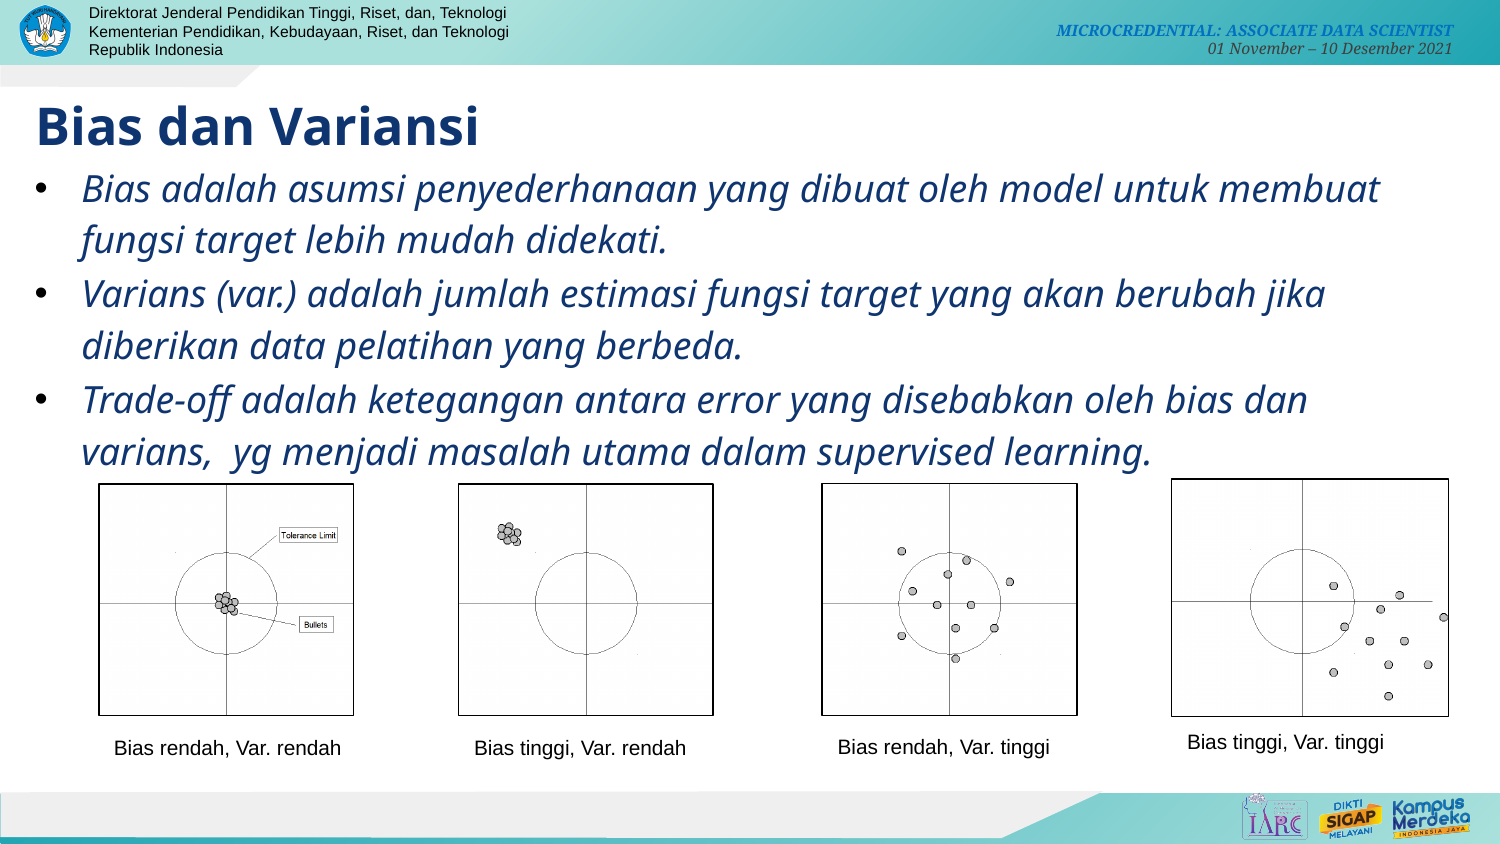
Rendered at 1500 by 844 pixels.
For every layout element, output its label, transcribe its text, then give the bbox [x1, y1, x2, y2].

picture [1319, 796, 1382, 842]
picture [1171, 479, 1449, 717]
text_box Bias tinggi, Var. rendah [459, 726, 723, 767]
text_box Bias adalah asumsi penyederhanaan yang dibuat oleh model untuk membuat fungsi target lebih mudah didekati. Varians (var.) adalah jumlah estimasi fungsi target yang akan berubah jika diberikan data pelatihan yang berbeda. Trade-off adalah ketegangan antara error yang disebabkan oleh bias dan varians, yg menjadi masalah utama dalam supervised learning. [17, 142, 1462, 542]
text_box Bias dan Variansi [20, 78, 1012, 142]
picture [16, 3, 74, 61]
picture [822, 483, 1077, 715]
text_box [38, 131, 1476, 196]
picture [99, 484, 353, 715]
picture [459, 484, 713, 715]
picture [1237, 790, 1312, 843]
text_box Bias rendah, Var. rendah [98, 726, 363, 767]
text_box Bias rendah, Var. tinggi [822, 726, 1086, 767]
picture [1393, 798, 1470, 839]
text_box Bias tinggi, Var. tinggi [1172, 725, 1448, 762]
